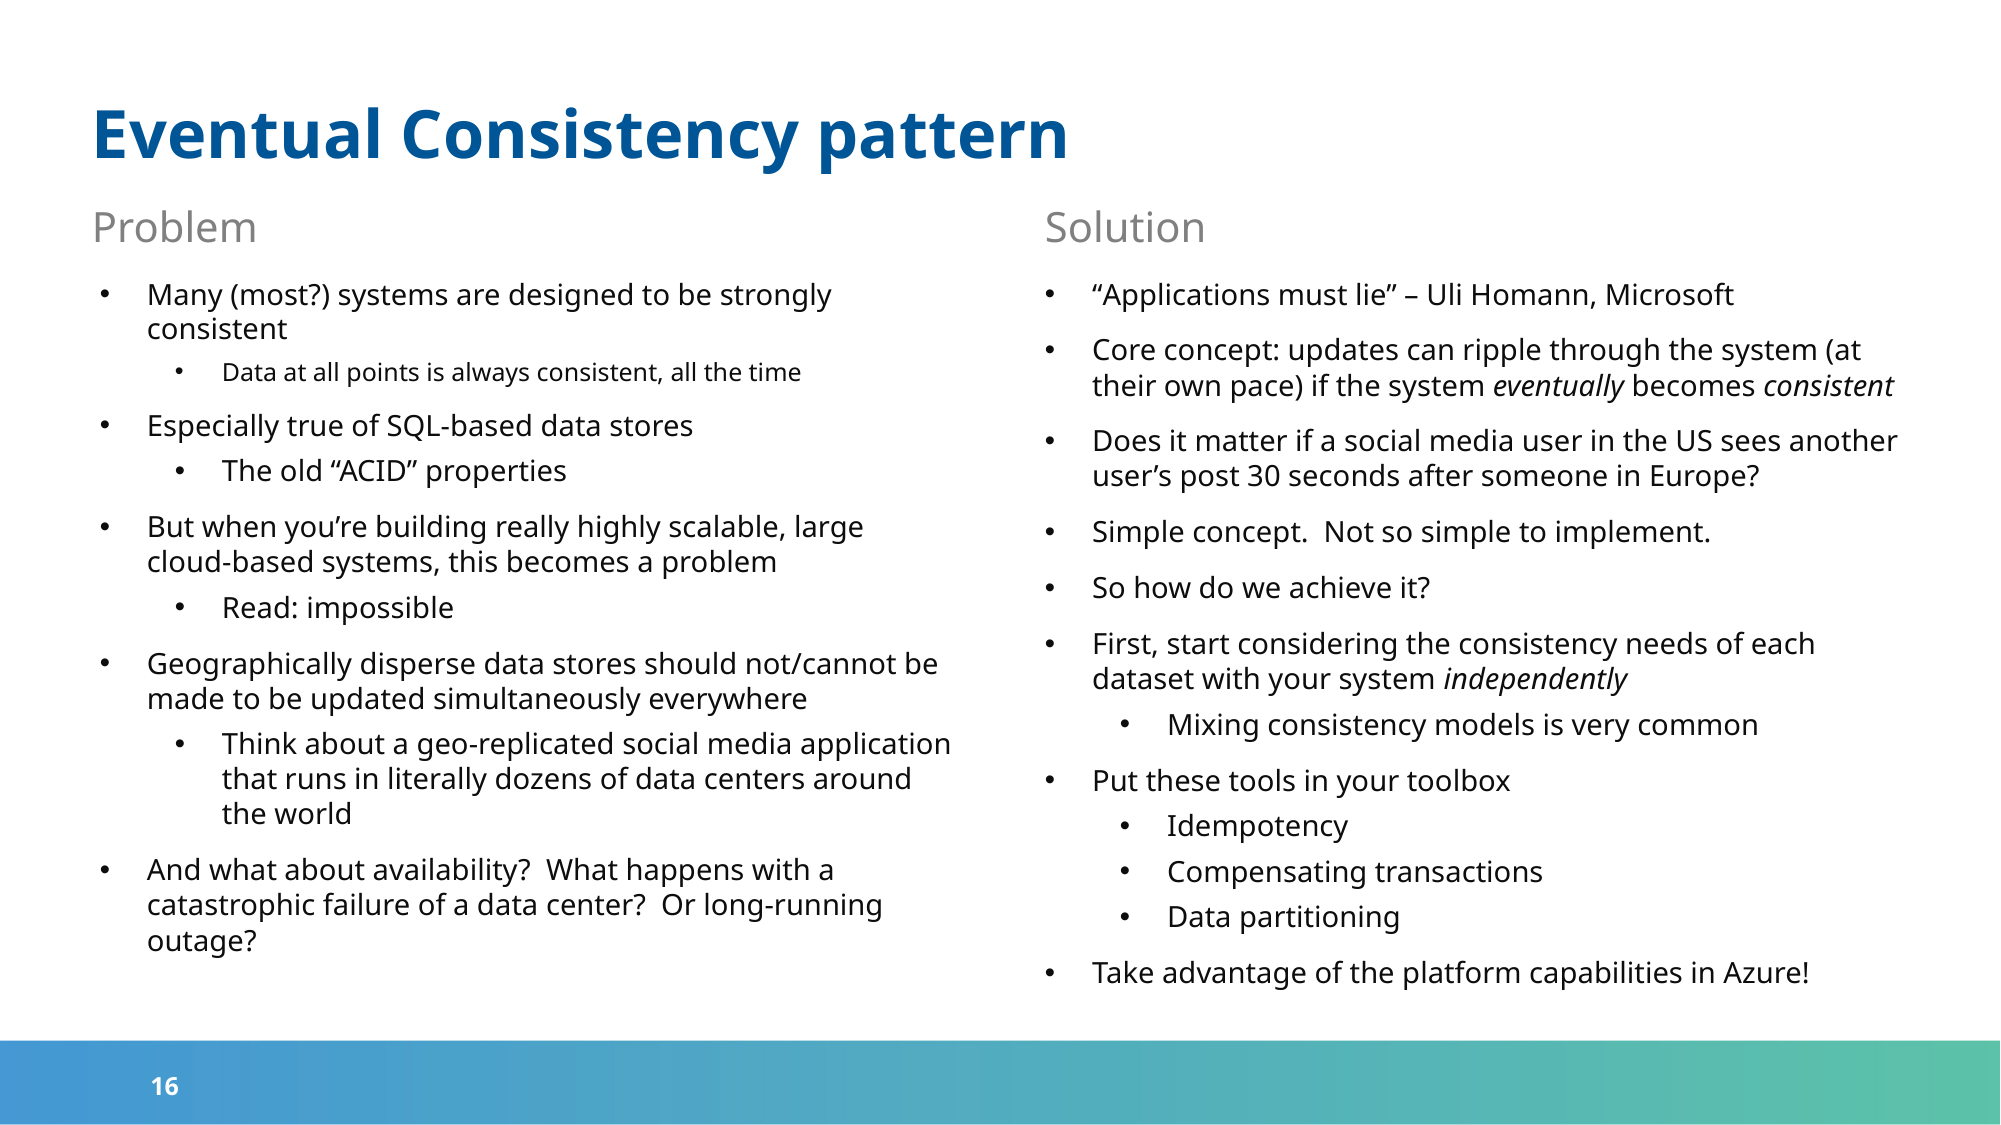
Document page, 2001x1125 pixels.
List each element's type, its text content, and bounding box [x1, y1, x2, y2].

picture [0, 0, 2000, 1125]
list Problem [76, 198, 970, 269]
list “Applications must lie” – Uli Homann, Microsoft Core concept: updates can ripple through the system (at their own pace) if the system eventually becomes consistent Does it matter if a social media user in the US sees another user’s post 30 seconds after someone in Europe? Simple concept. Not so simple to implement. So how do we achieve it? First, start considering the consistency needs of each dataset with your system independently Mixing consistency models is very common Put these tools in your toolbox Idempotency Compensating transactions Data partitioning Take advantage of the platform capabilities in Azure! [1030, 269, 1916, 1038]
list Many (most?) systems are designed to be strongly consistent Data at all points is always consistent, all the time Especially true of SQL-based data stores The old “ACID” properties But when you’re building really highly scalable, large cloud-based systems, this becomes a problem Read: impossible Geographically disperse data stores should not/cannot be made to be updated simultaneously everywhere Think about a geo-replicated social media application that runs in literally dozens of data centers around the world And what about availability? What happens with a catastrophic failure of a data center? Or long-running outage? [84, 269, 970, 999]
title Eventual Consistency pattern [76, 71, 1924, 181]
text_box Solution [1030, 198, 1924, 269]
